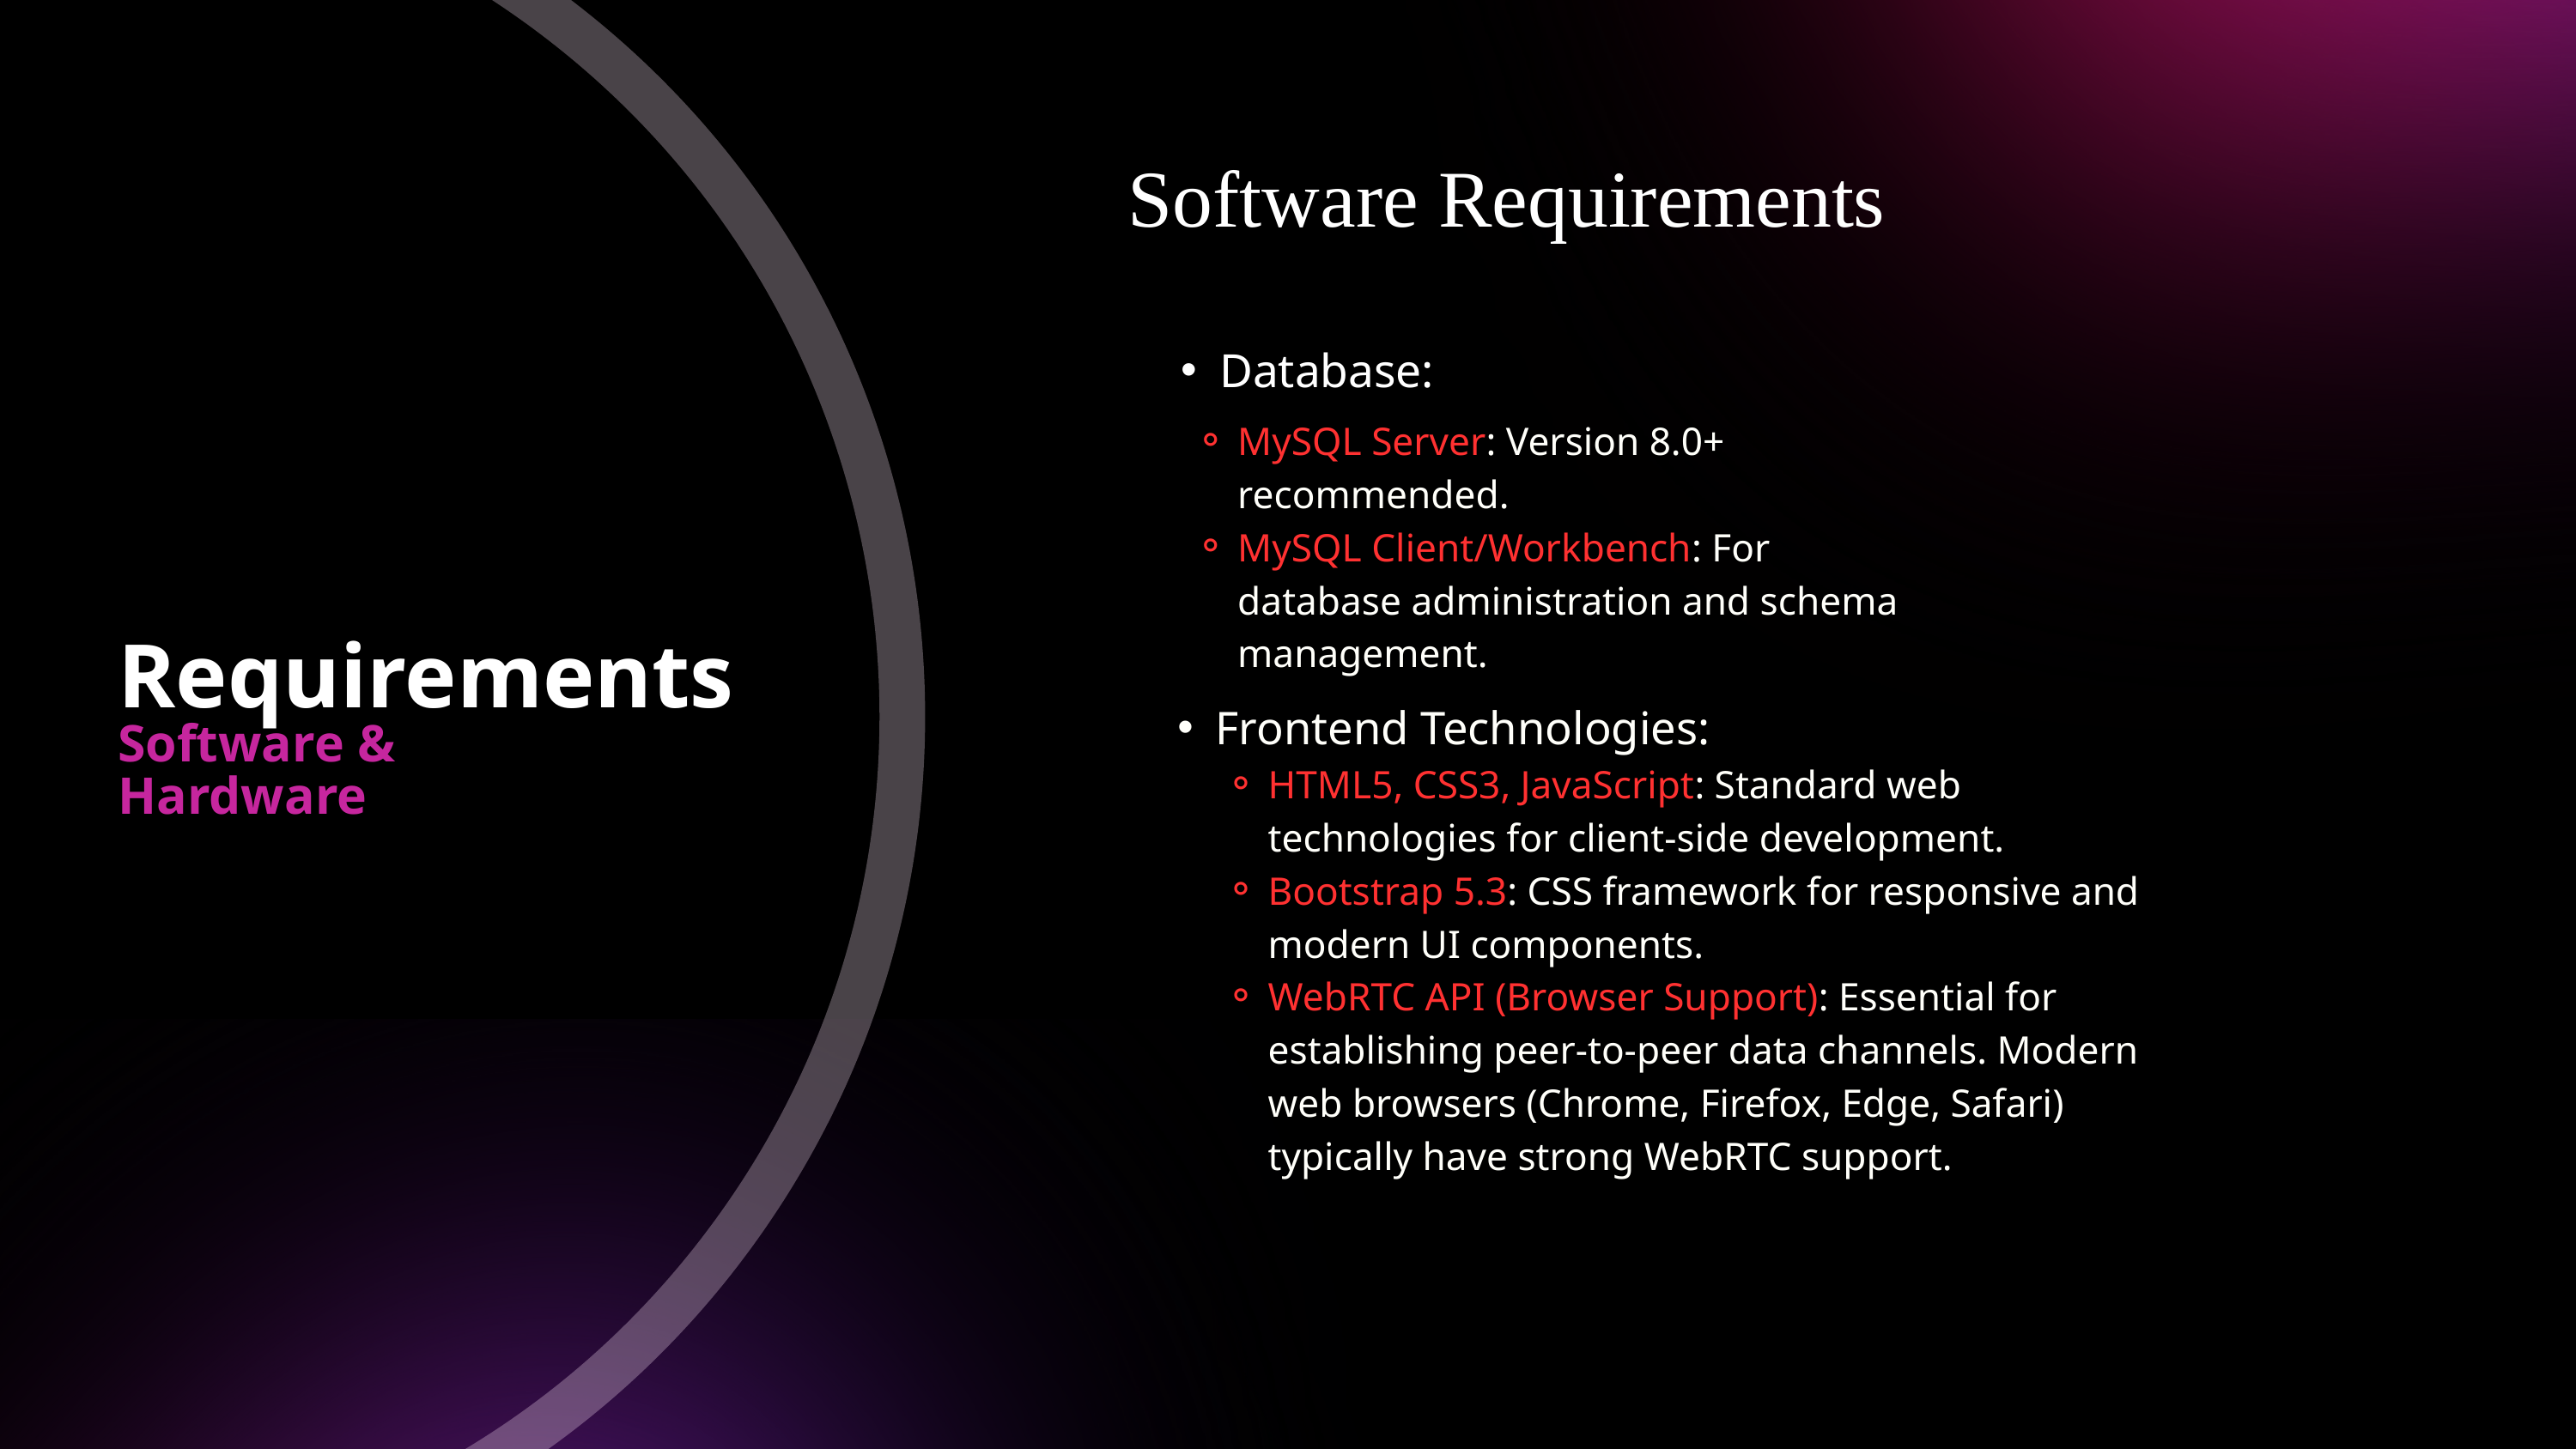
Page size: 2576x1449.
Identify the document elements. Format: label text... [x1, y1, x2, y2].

text_box Software Requirements [1109, 159, 1905, 243]
text_box [1311, 0, 2576, 745]
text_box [118, 626, 774, 823]
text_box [0, 0, 902, 1449]
text_box [907, 1019, 1383, 1449]
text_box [1108, 345, 2158, 1223]
